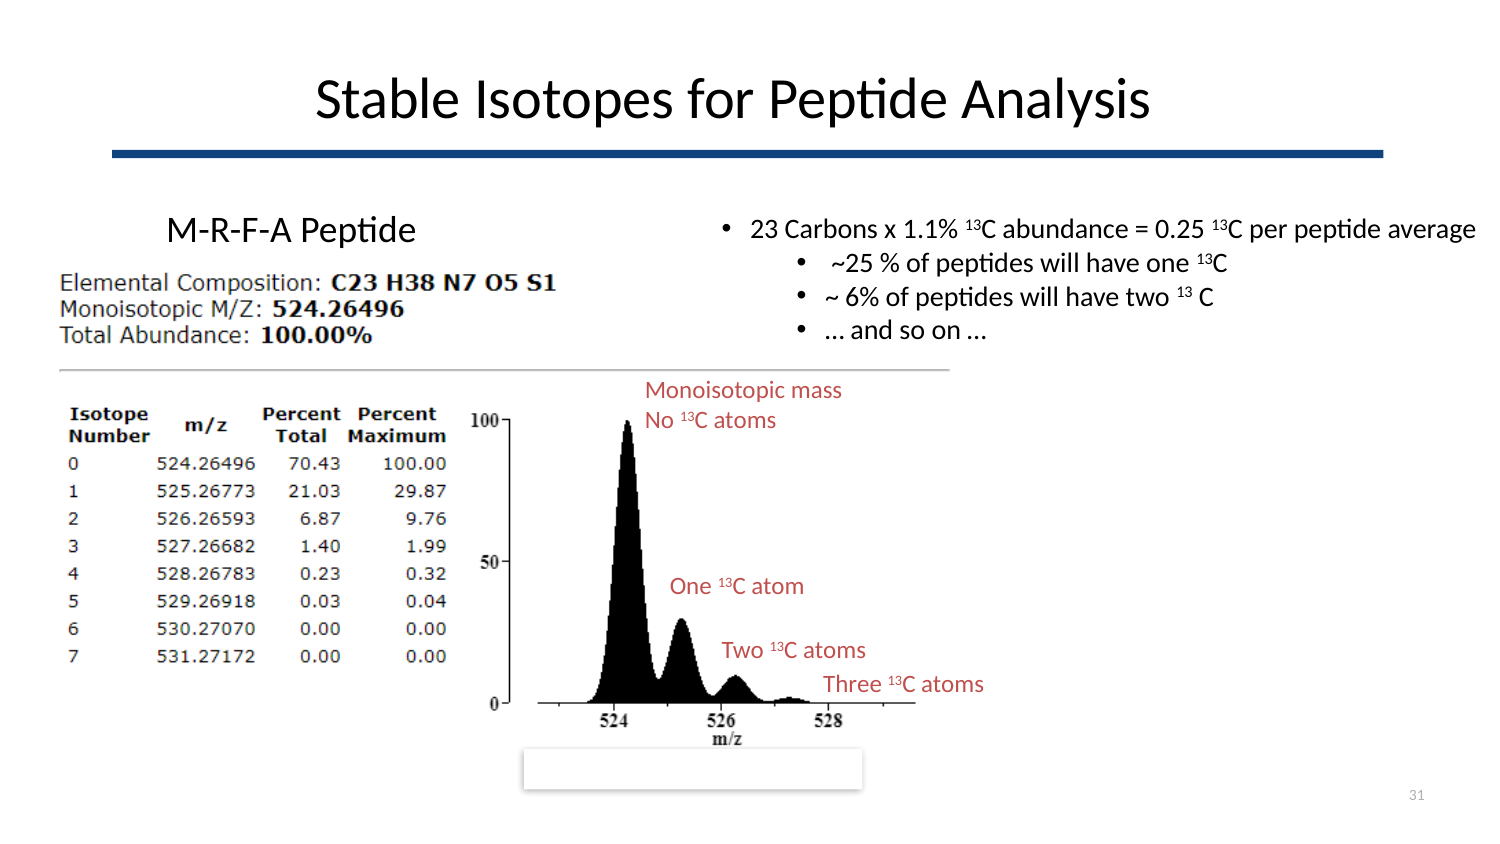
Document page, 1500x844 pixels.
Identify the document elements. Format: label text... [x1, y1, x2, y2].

text_box 23 Carbons x 1.1% 13C abundance = 0.25 13C per peptide average ~25 % of peptides will have one 13C ~ 6% of peptides will have two 13 C … and so on … [706, 203, 1500, 354]
slide_number 31 [1406, 784, 1425, 803]
picture [49, 251, 952, 803]
text_box Stable Isotopes for Peptide Analysis [31, 60, 1433, 147]
text_box M-R-F-A Peptide [121, 197, 462, 249]
text_box Three 13C atoms [956, 660, 1056, 705]
